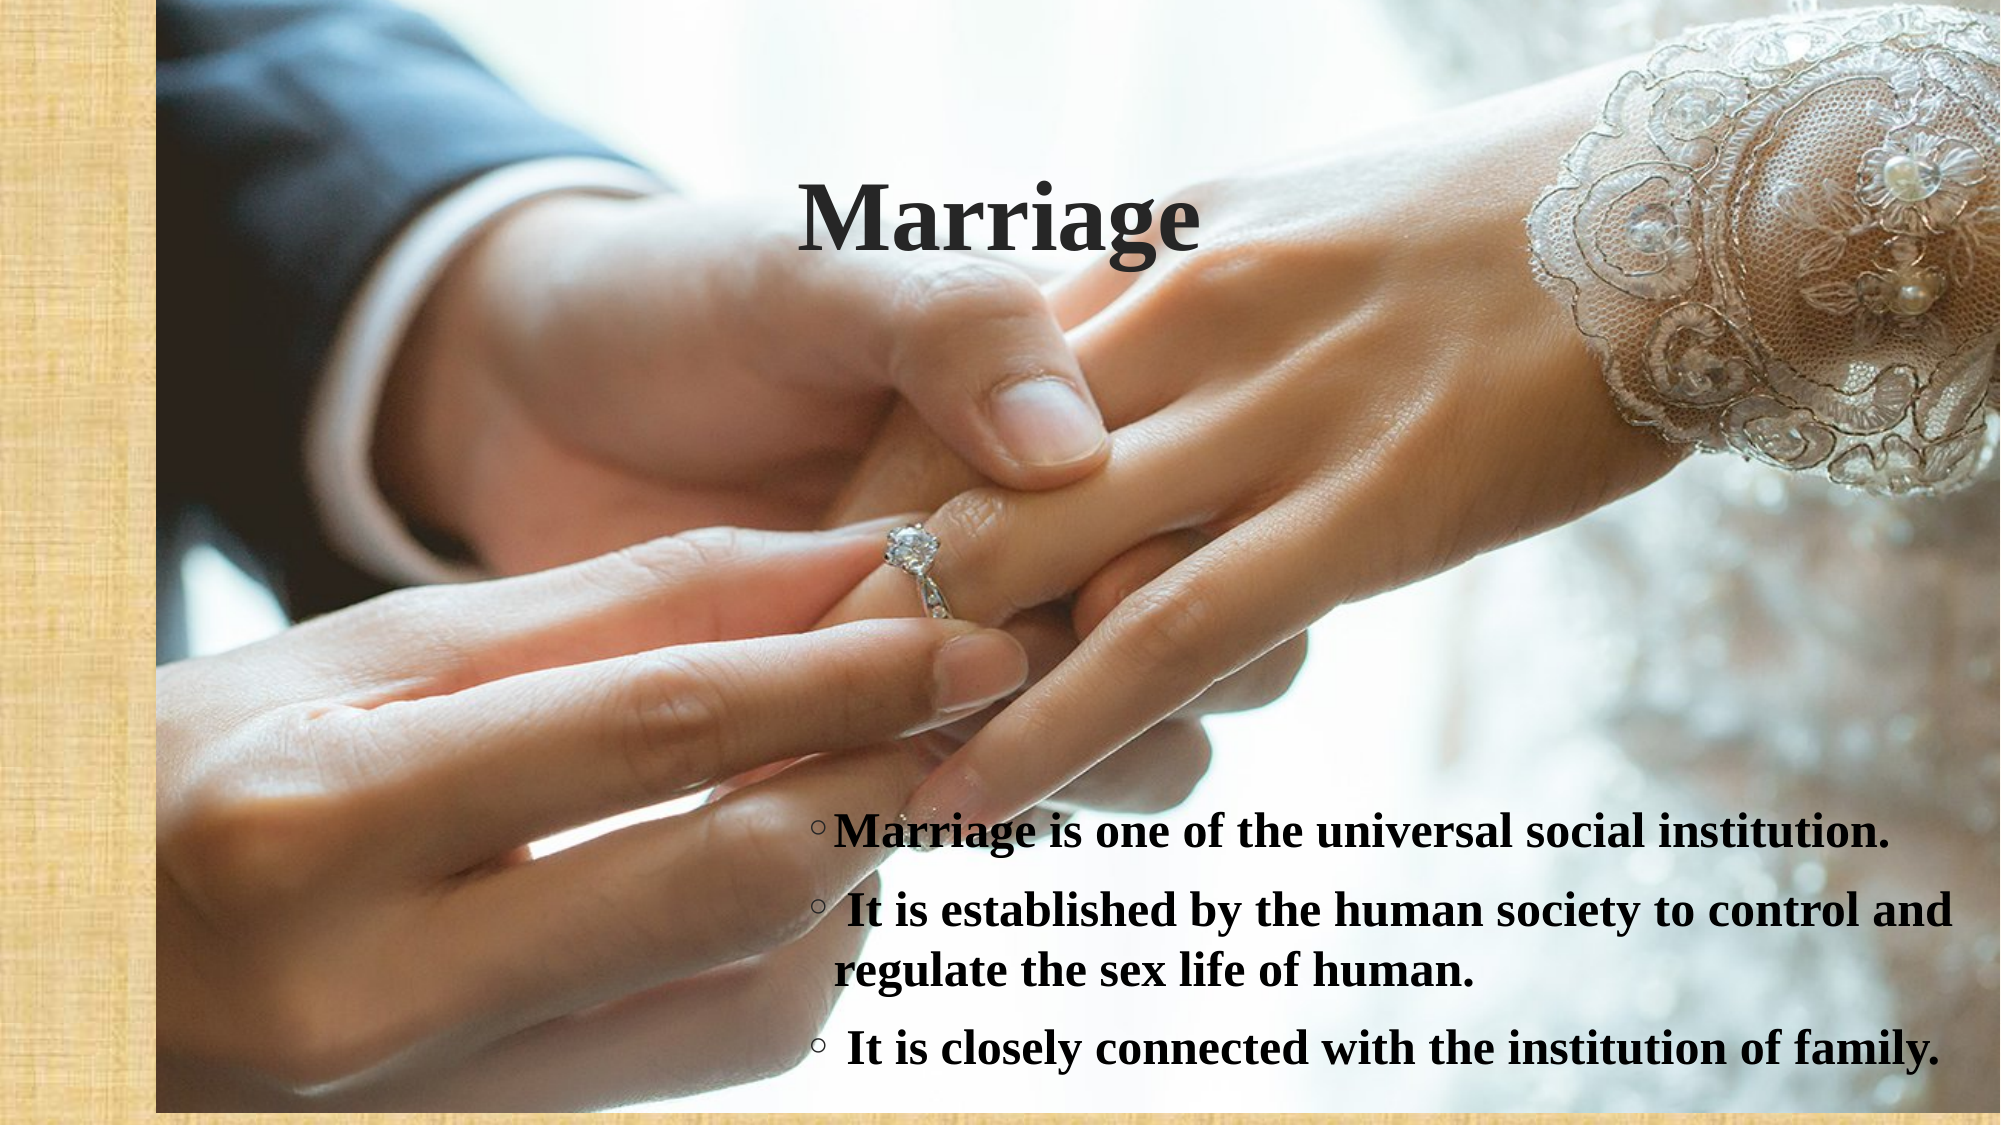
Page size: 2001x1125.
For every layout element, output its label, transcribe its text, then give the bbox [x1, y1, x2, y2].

picture [0, 0, 2001, 1125]
list Marriage is one of the universal social institution. It is established by the human society to control and regulate the sex life of human. It is closely connected with the institution of family. [788, 1120, 2000, 1125]
